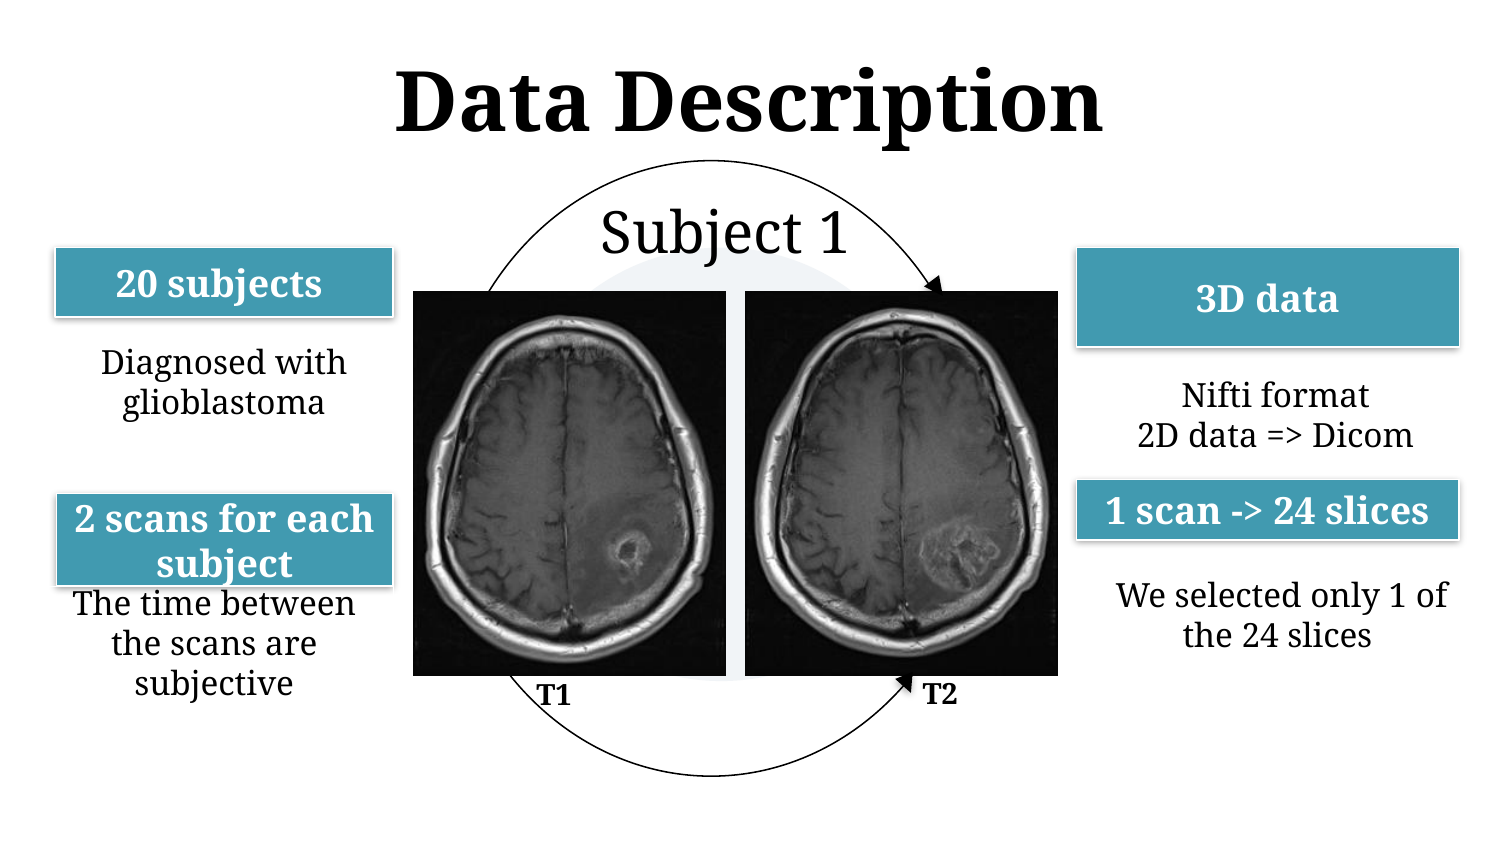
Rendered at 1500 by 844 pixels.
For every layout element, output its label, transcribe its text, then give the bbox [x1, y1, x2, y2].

text_box T2 [907, 683, 978, 718]
text_box [489, 214, 668, 289]
text_box [552, 681, 898, 777]
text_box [54, 247, 394, 430]
picture [412, 290, 726, 677]
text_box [934, 285, 944, 297]
text_box [774, 240, 927, 289]
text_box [1076, 479, 1488, 699]
picture [745, 291, 1059, 677]
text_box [1076, 247, 1460, 478]
text_box [566, 159, 856, 207]
text_box [593, 253, 849, 681]
text_box Subject 1 [556, 207, 895, 253]
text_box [904, 676, 912, 694]
text_box T1 [521, 685, 592, 719]
title Data Description [75, 67, 1425, 129]
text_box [35, 492, 394, 699]
